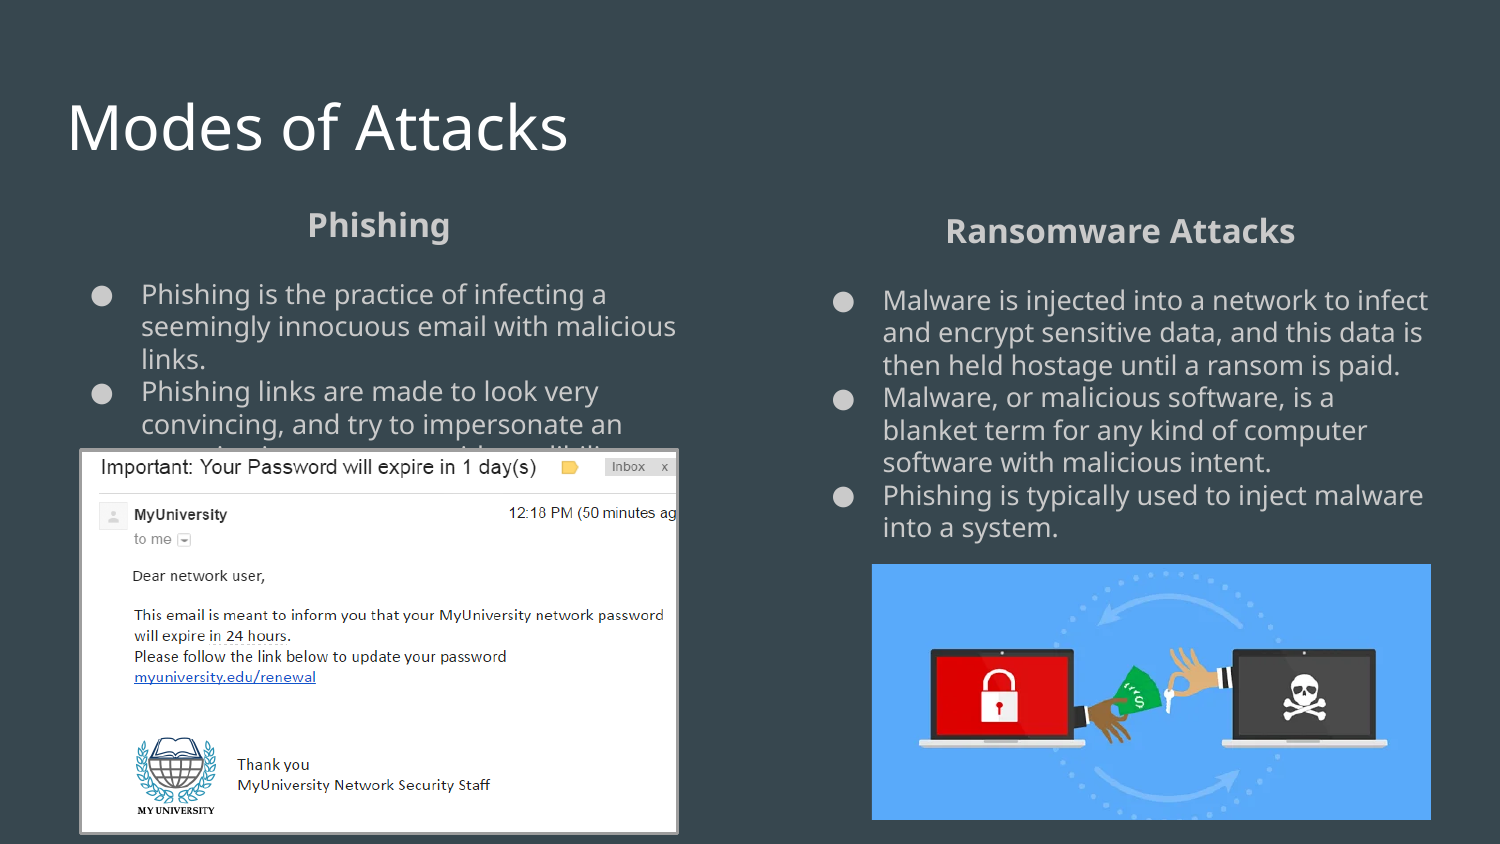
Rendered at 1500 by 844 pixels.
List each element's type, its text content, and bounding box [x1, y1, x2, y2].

picture [871, 564, 1432, 821]
list Phishing Phishing is the practice of infecting a seemingly innocuous email with malicious links. Phishing links are made to look very convincing, and try to impersonate an organization or person with credibility. [51, 189, 708, 750]
title Modes of Attacks [51, 72, 1449, 167]
picture [81, 451, 677, 833]
list Ransomware Attacks Malware is injected into a network to infect and encrypt sensitive data, and this data is then held hostage until a ransom is paid. Malware, or malicious software, is a blanket term for any kind of computer software with malicious intent. Phishing is typically used to inject malware into a system. [792, 189, 1449, 750]
